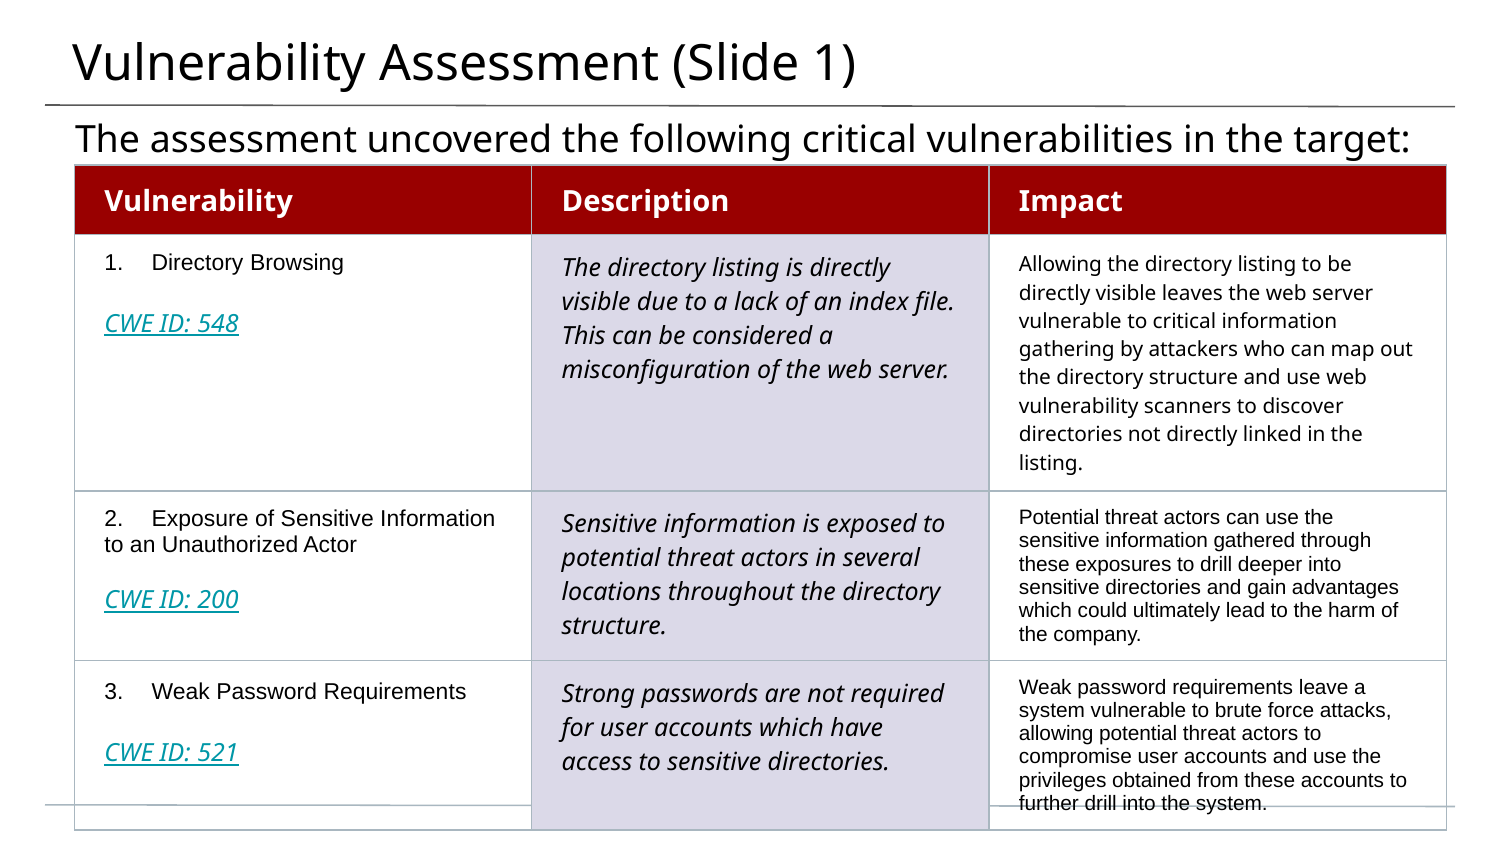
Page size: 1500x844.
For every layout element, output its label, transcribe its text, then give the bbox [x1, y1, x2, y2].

table_cell 3. Weak Password Requirements CWE ID: 521 [75, 661, 531, 829]
table_cell Strong passwords are not required for user accounts which have access to sensitive directories. [532, 661, 988, 829]
table_header Impact [990, 166, 1446, 234]
table_cell Potential threat actors can use the sensitive information gathered through these exposures to drill deeper into sensitive directories and gain advantages which could ultimately lead to the harm of the company. [990, 492, 1446, 660]
table_cell Allowing the directory listing to be directly visible leaves the web server vulnerable to critical information gathering by attackers who can map out the directory structure and use web vulnerability scanners to discover directories not directly linked in the listing. [990, 235, 1446, 490]
table_cell Weak password requirements leave a system vulnerable to brute force attacks, allowing potential threat actors to compromise user accounts and use the privileges obtained from these accounts to further drill into the system. [990, 661, 1446, 829]
title Vulnerability Assessment (Slide 1) [0, 0, 1500, 88]
table_cell The directory listing is directly visible due to a lack of an index file. This can be considered a misconfiguration of the web server. [532, 235, 988, 490]
table_cell 1. Directory Browsing CWE ID: 548 [75, 235, 531, 490]
subtitle The assessment uncovered the following critical vulnerabilities in the target: [0, 99, 1500, 160]
table_header Description [532, 166, 988, 234]
table_cell 2. Exposure of Sensitive Information to an Unauthorized Actor CWE ID: 200 [75, 492, 531, 660]
table_header Vulnerability [75, 166, 531, 234]
table_cell Sensitive information is exposed to potential threat actors in several locations throughout the directory structure. [532, 492, 988, 660]
